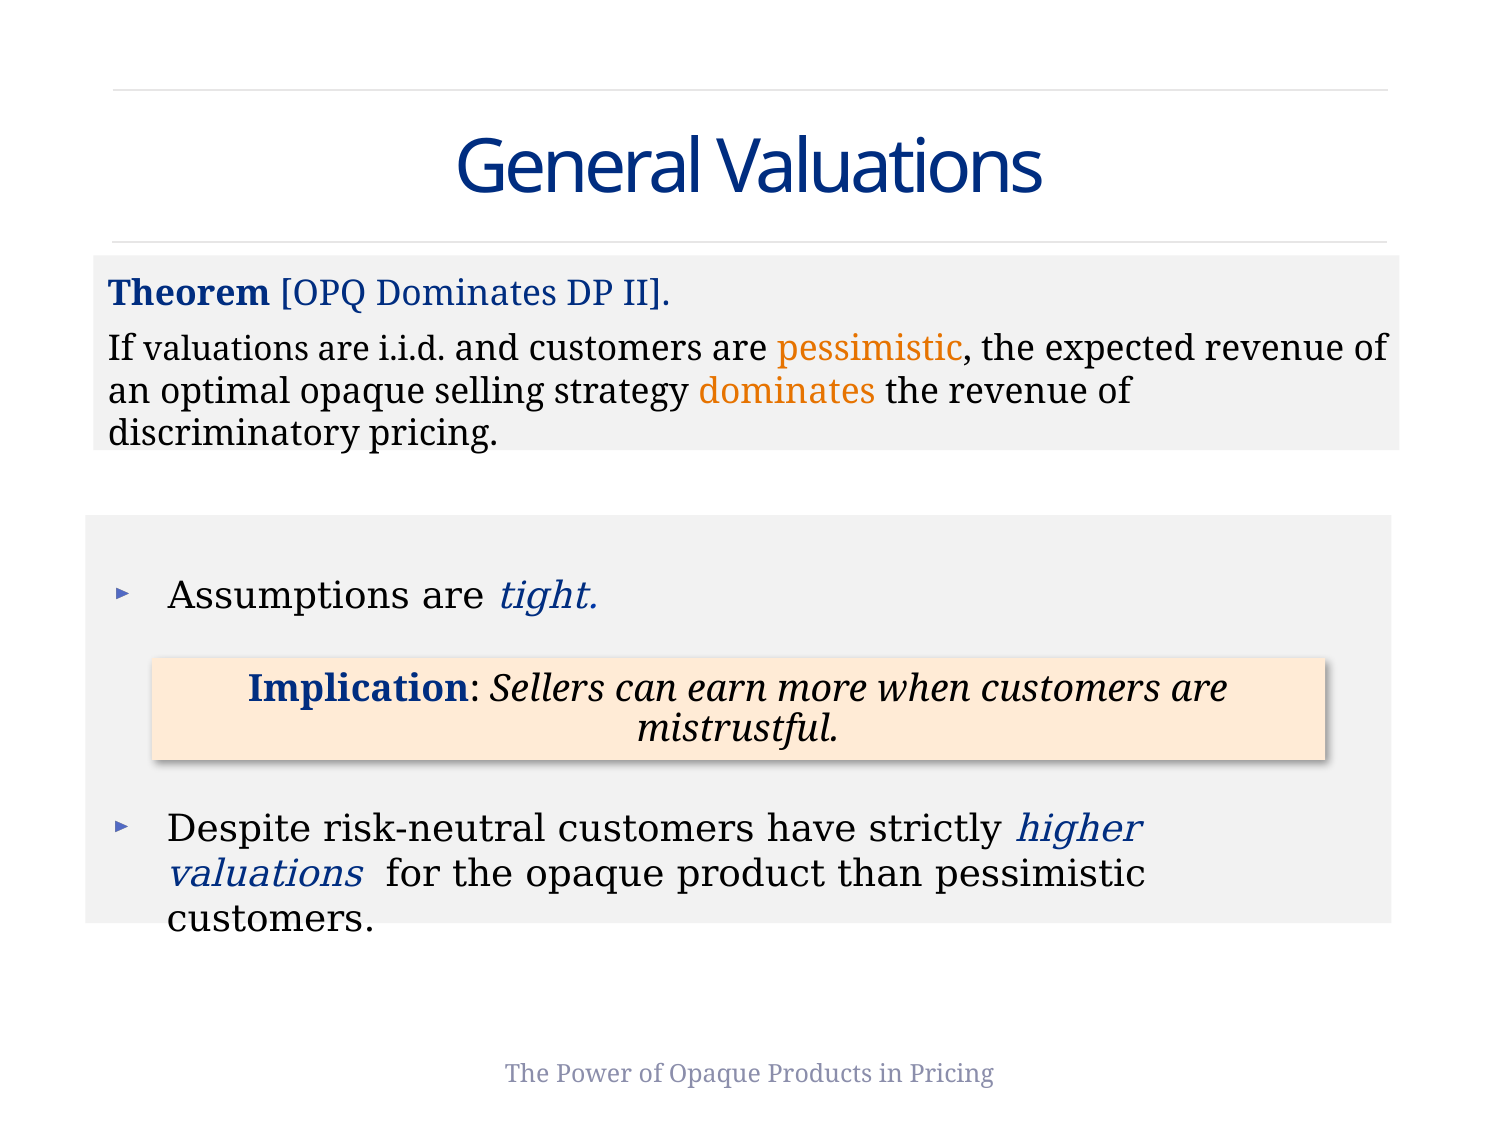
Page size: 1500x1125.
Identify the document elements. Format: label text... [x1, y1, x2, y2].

title General Valuations [98, 59, 1402, 258]
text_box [85, 502, 1410, 924]
footer The Power of Opaque Products in Pricing [440, 1042, 1060, 1103]
text_box Despite risk-neutral customers have strictly higher valuations for the opaque product than pessimistic customers. [95, 924, 1262, 947]
text_box Theorem [OPQ Dominates DP II]. If valuations are i.i.d. and customers are pessimistic, the expected revenue of an optimal opaque selling strategy dominates the revenue of discriminatory pricing. [92, 258, 1406, 464]
text_box [92, 254, 1401, 258]
